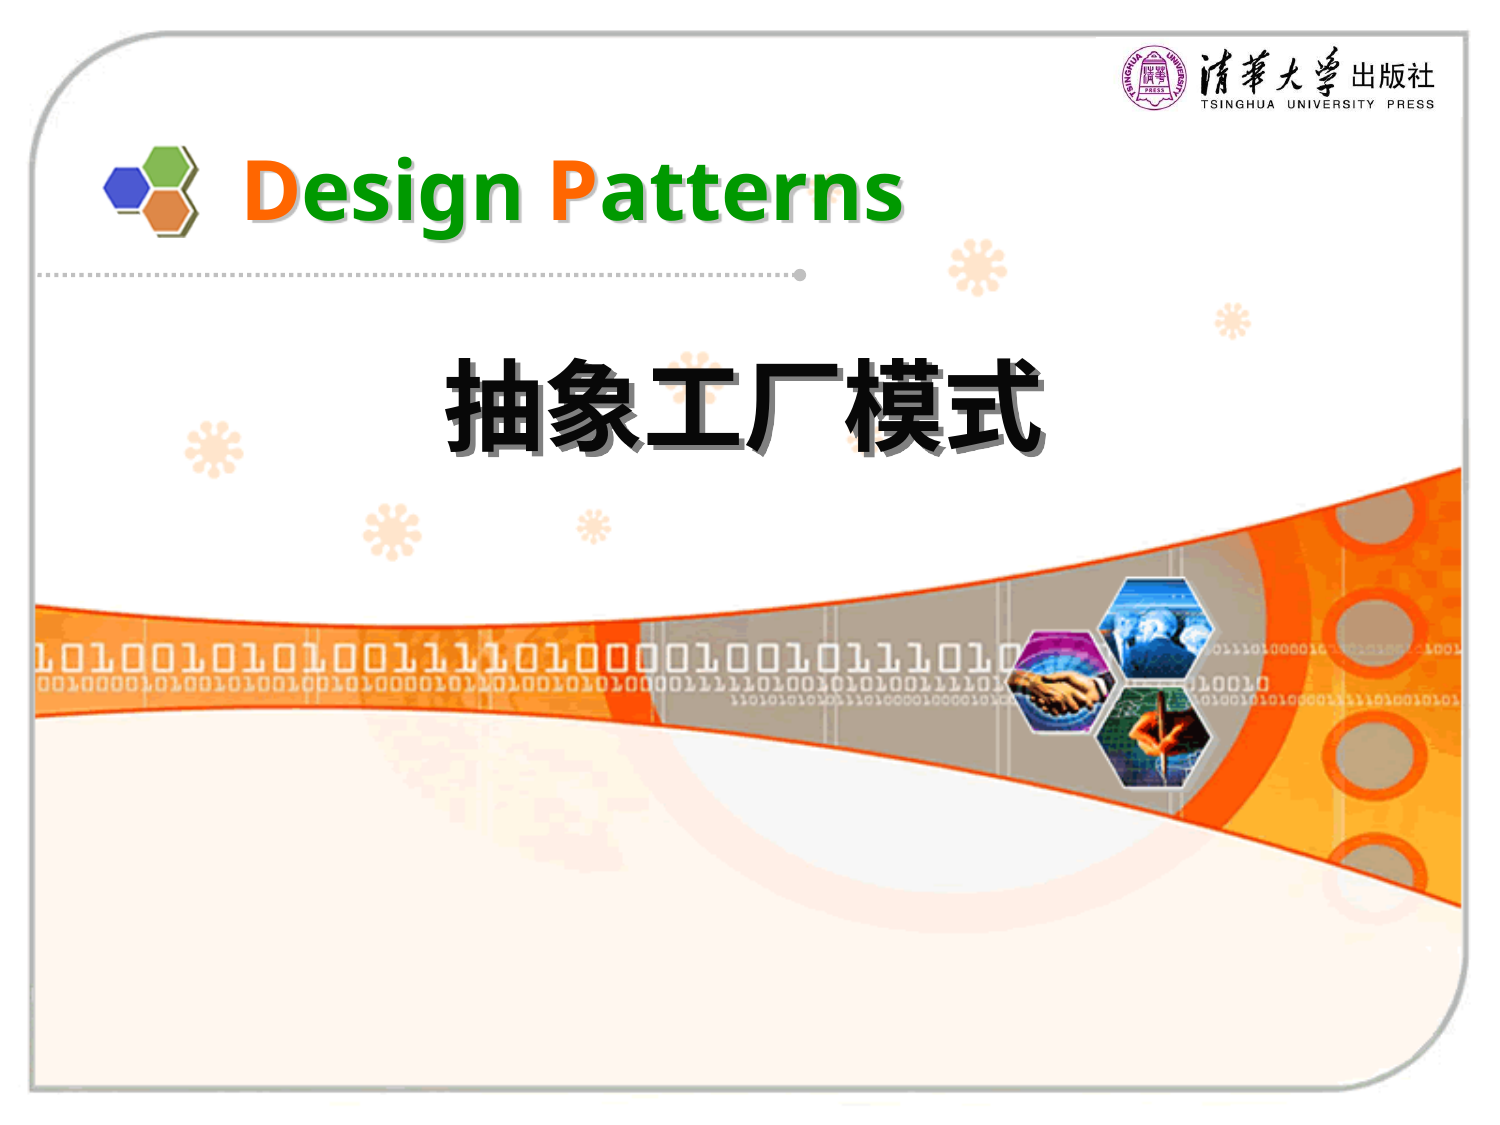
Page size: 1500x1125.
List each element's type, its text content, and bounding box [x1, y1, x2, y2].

subtitle 抽象工厂模式 [150, 312, 1338, 475]
title Design Patterns [225, 87, 963, 288]
picture [0, 0, 1500, 1125]
